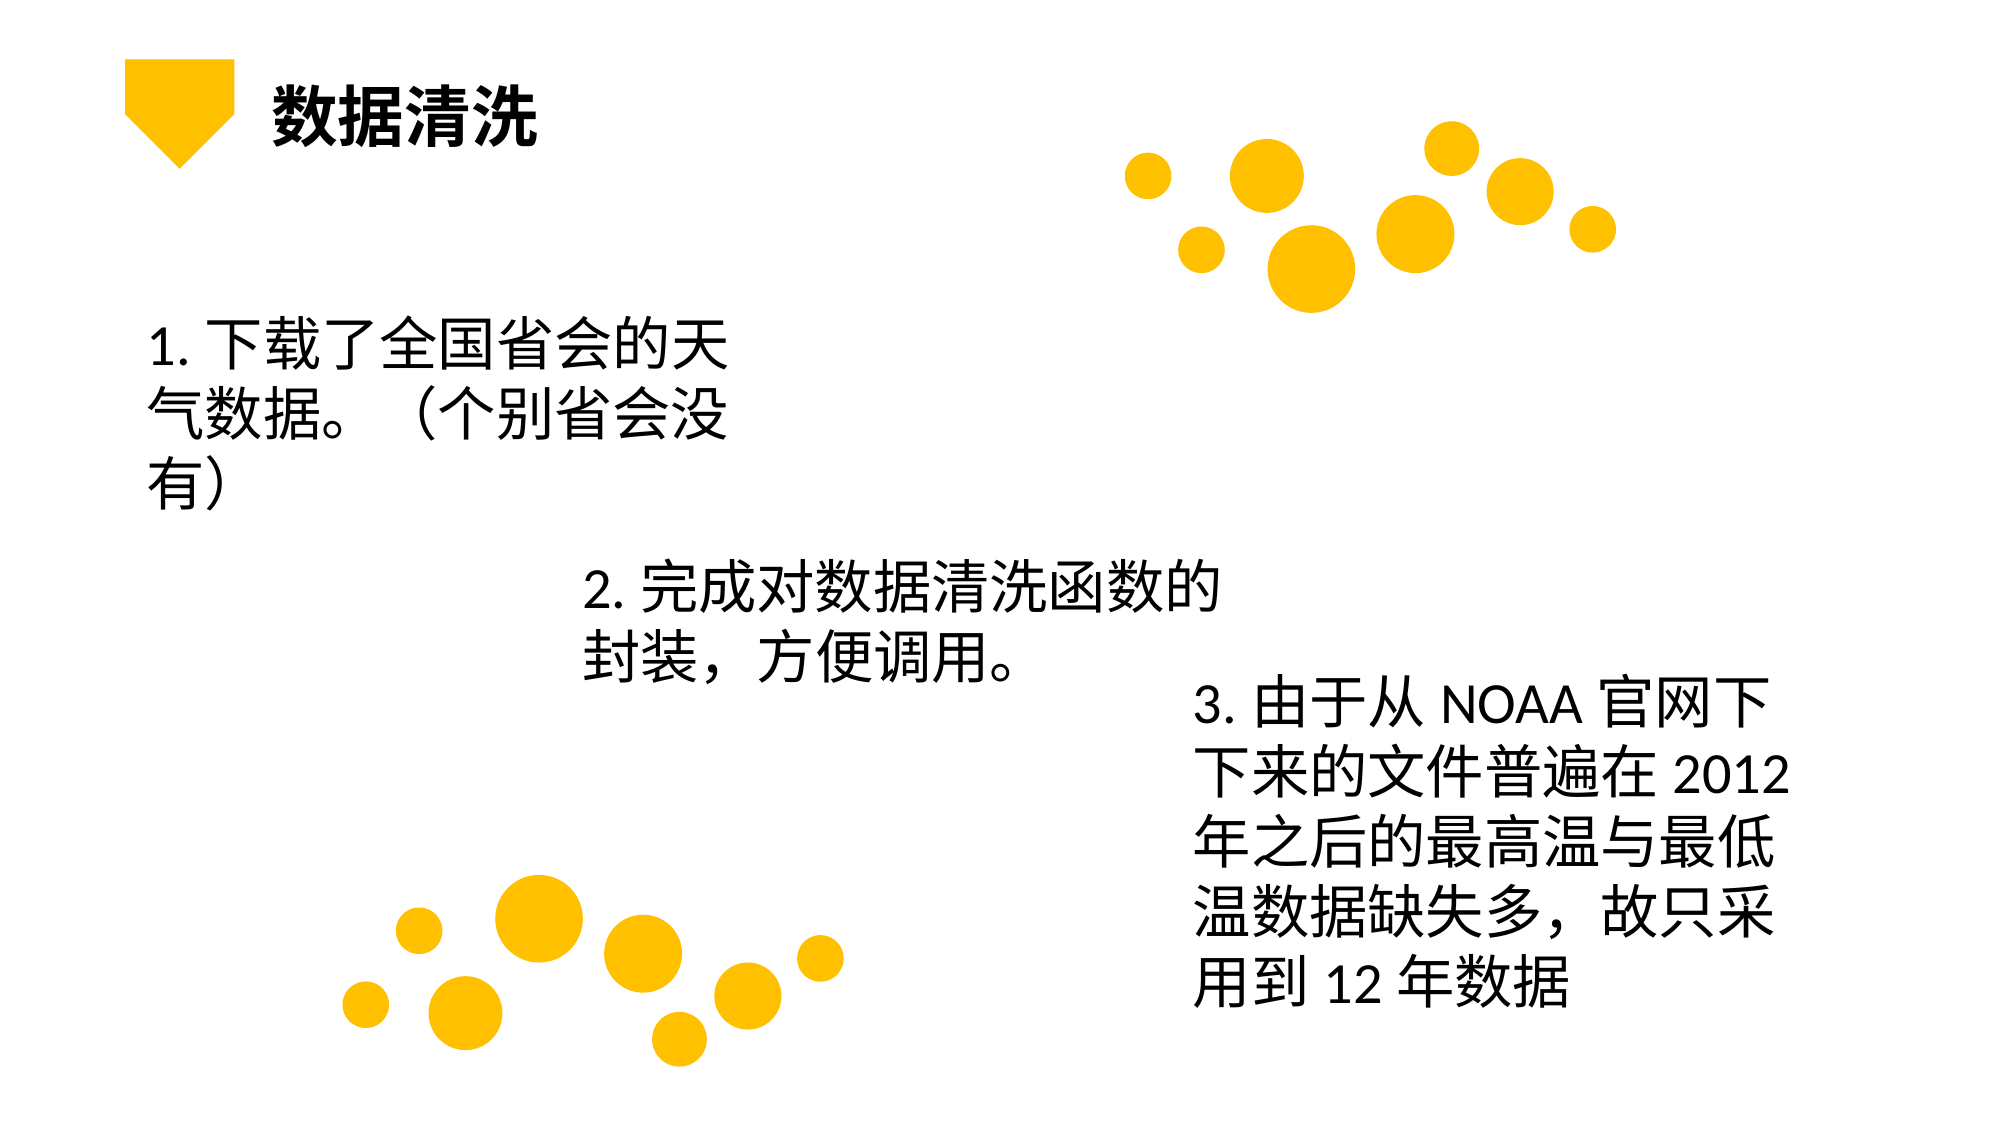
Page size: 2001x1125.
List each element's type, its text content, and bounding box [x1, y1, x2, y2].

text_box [1124, 121, 1617, 313]
text_box 3.由于从NOAA官网下下来的文件普遍在2012年之后的最高温与最低温数据缺失多，故只采用到12年数据 [1178, 658, 1828, 1023]
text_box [342, 874, 844, 1067]
text_box [539, 272, 1858, 445]
text_box 2.完成对数据清洗函数的封装，方便调用。 [567, 542, 1246, 698]
text_box 1.下载了全国省会的天气数据。（个别省会没有） [131, 300, 782, 525]
list 数据清洗 [256, 76, 907, 152]
